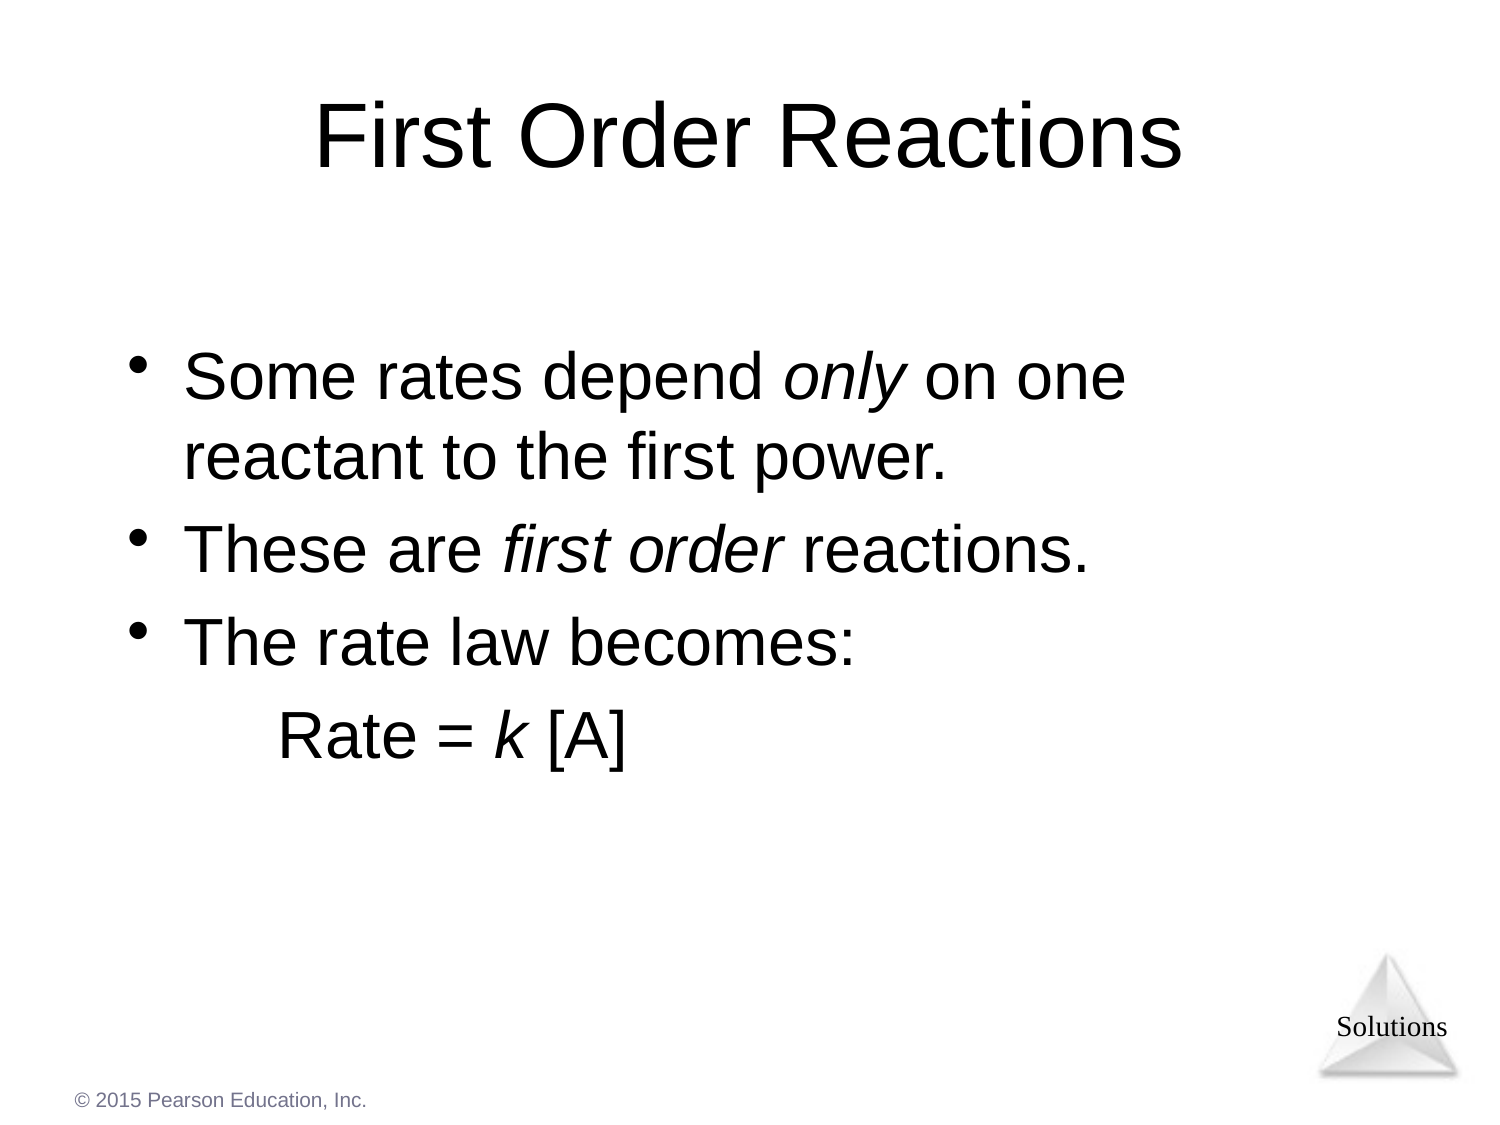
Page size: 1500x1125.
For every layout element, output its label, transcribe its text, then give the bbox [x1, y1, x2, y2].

list Some rates depend only on one reactant to the first power. These are first order reactions. The rate law becomes: Rate = k [A] [112, 324, 1388, 1000]
title First Order Reactions [112, 37, 1388, 225]
picture [1275, 899, 1500, 1125]
